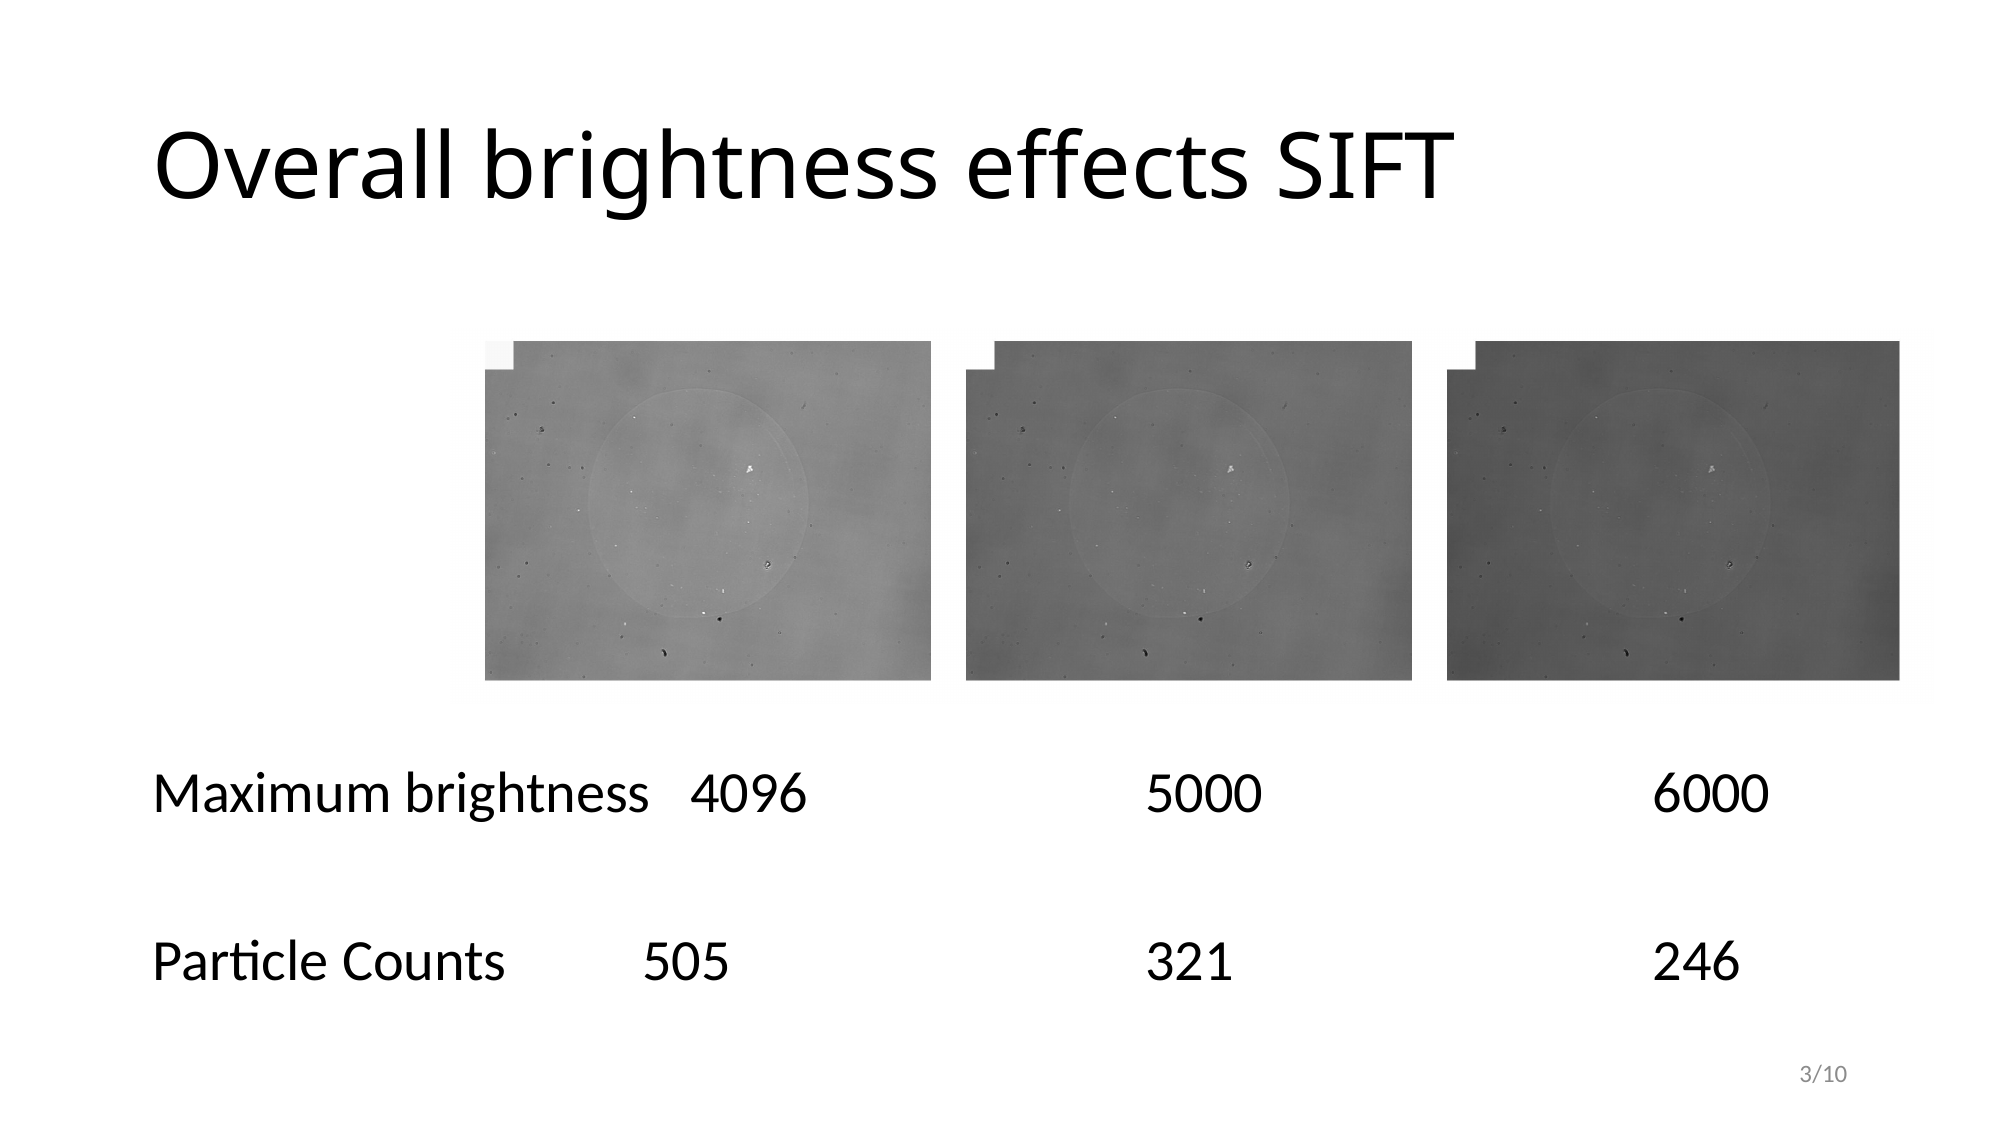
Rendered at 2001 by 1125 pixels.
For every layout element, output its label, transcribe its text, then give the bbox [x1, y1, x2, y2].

title Overall brightness effects SIFT [137, 59, 1863, 278]
text_box Maximum brightness 4096 5000 6000 Particle Counts 505 321 246 [137, 754, 1863, 1014]
slide_number 3/10 [1412, 1042, 1863, 1103]
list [450, 328, 931, 704]
picture [931, 328, 1934, 704]
